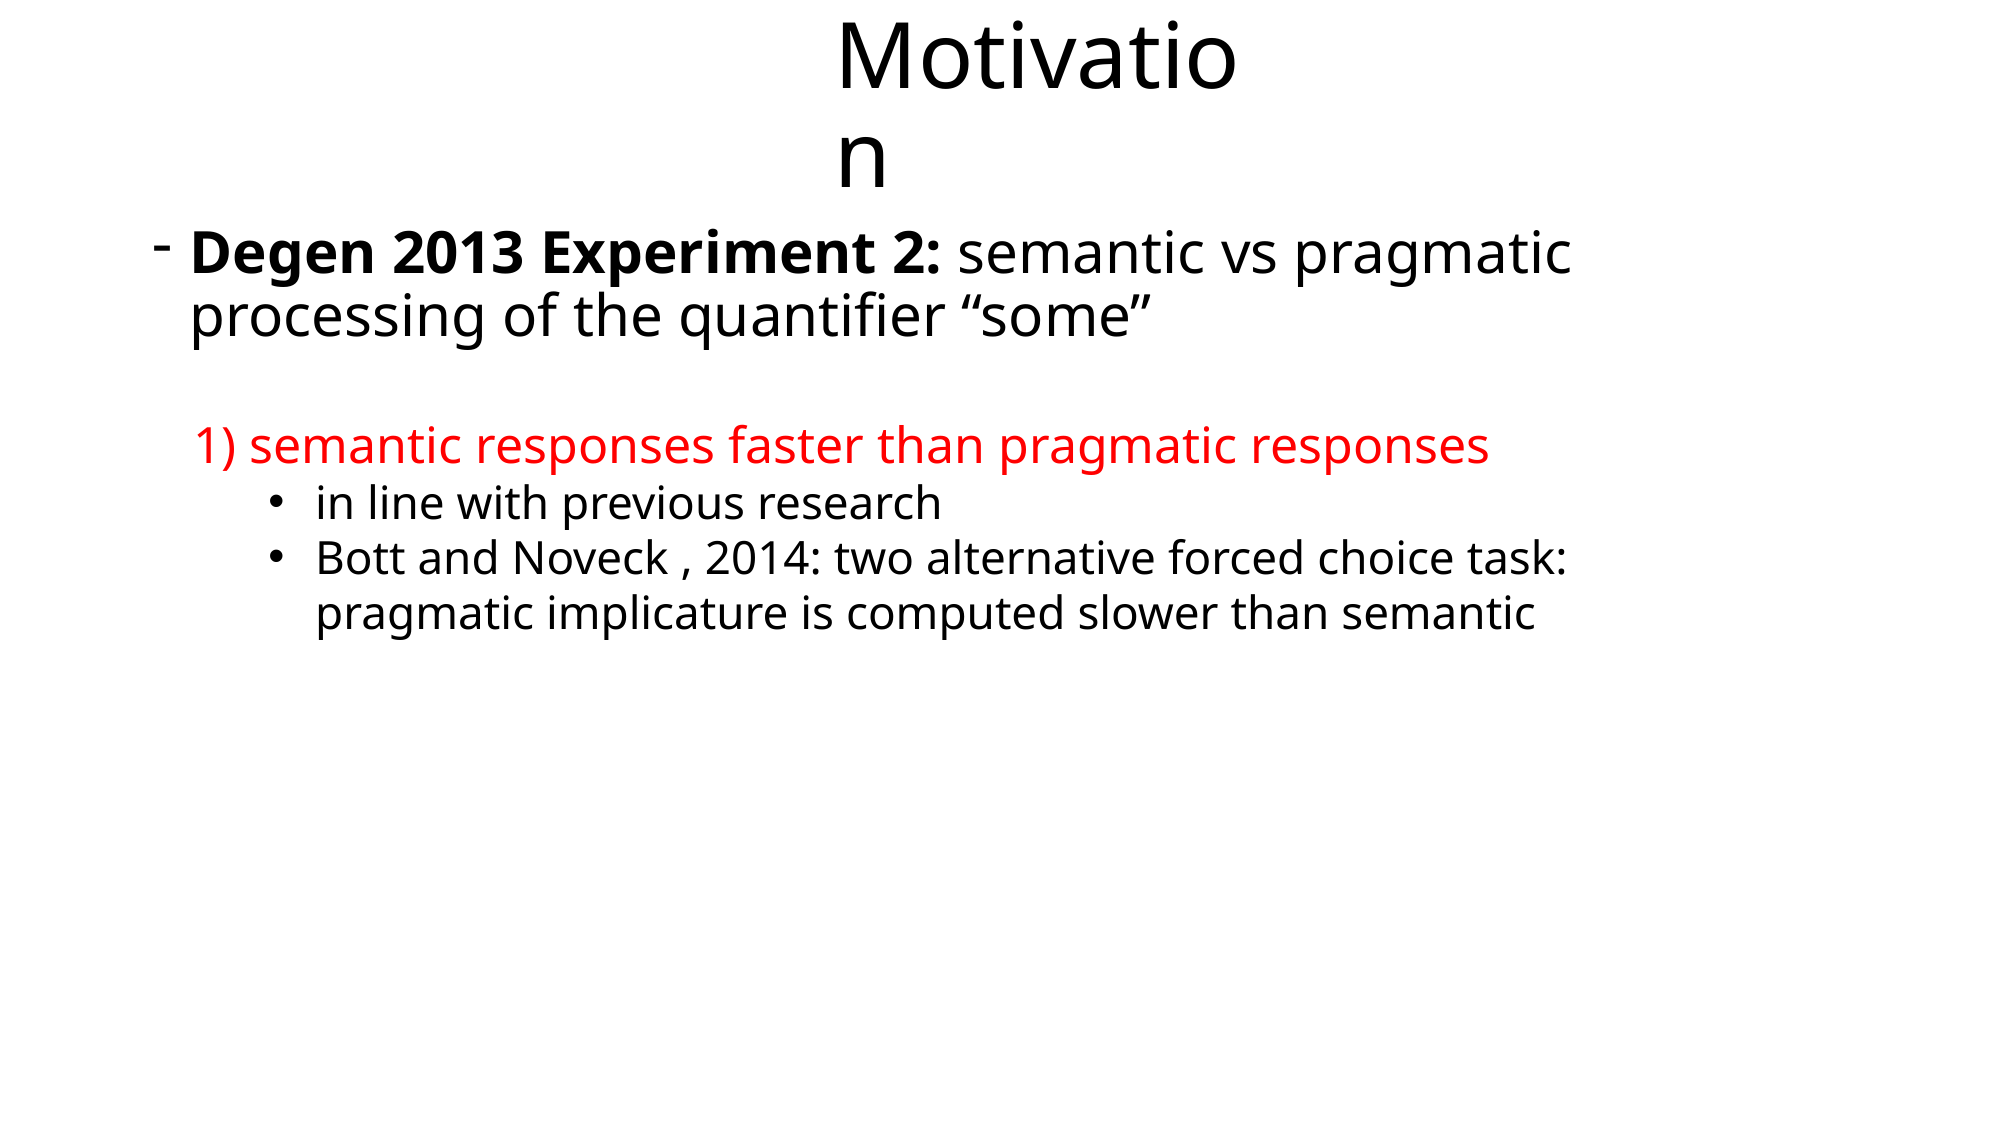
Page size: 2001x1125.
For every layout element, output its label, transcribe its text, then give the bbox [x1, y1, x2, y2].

list Degen 2013 Experiment 2: semantic vs pragmatic processing of the quantifier “some” [137, 216, 1863, 380]
title Motivation [820, 0, 1296, 216]
text_box semantic responses faster than pragmatic responses in line with previous research Bott and Noveck , 2014: two alternative forced choice task: pragmatic implicature is computed slower than semantic [178, 406, 1811, 646]
